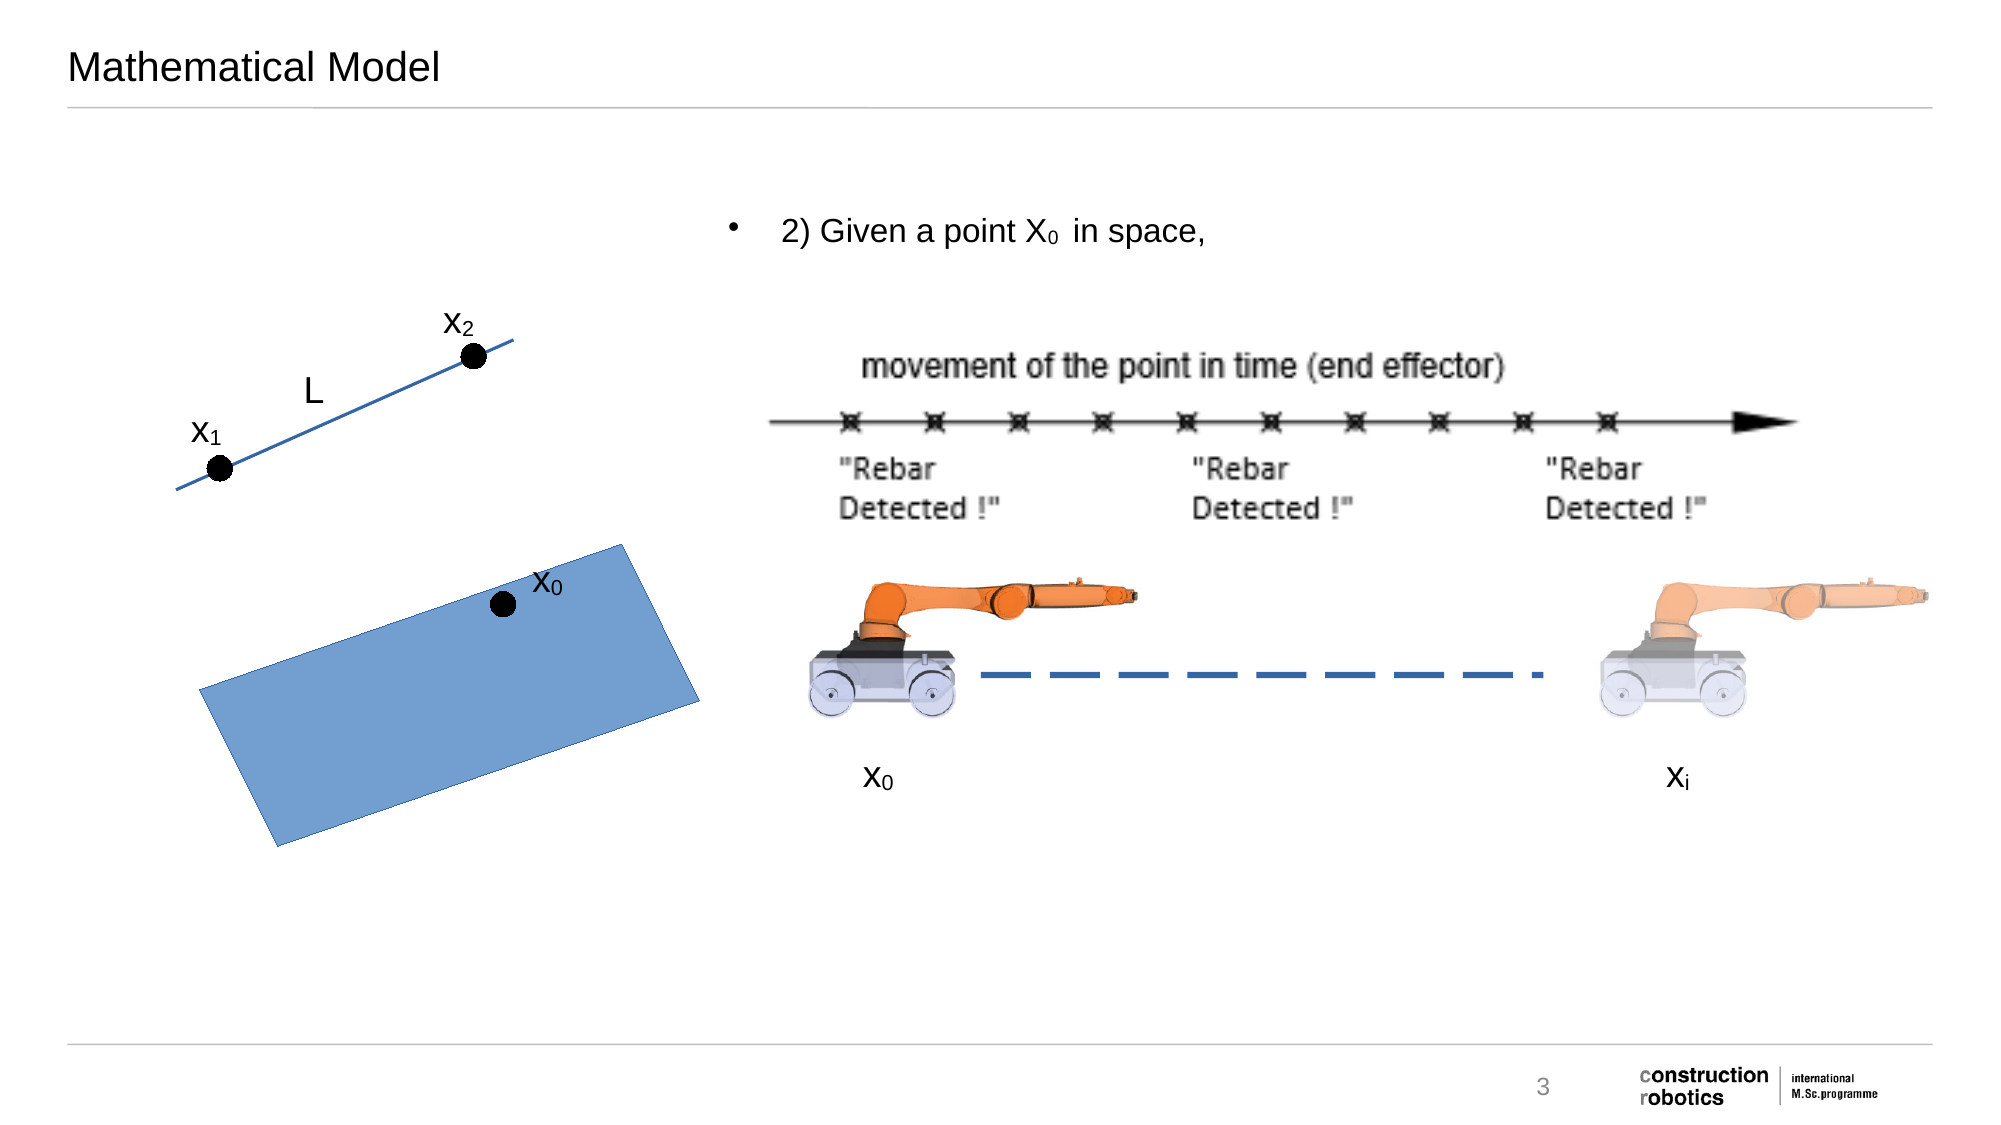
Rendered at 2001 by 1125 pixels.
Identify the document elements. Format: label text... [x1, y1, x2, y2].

title Mathematical Model [67, 22, 1929, 108]
text_box [206, 455, 233, 482]
text_box x1 [175, 397, 289, 455]
list 2) Given a point X0 in space, [710, 209, 1977, 825]
text_box [460, 346, 487, 369]
text_box x2 [428, 288, 541, 346]
text_box L [288, 358, 402, 416]
text_box [199, 560, 700, 847]
picture [1612, 1047, 1904, 1125]
text_box x0 [848, 754, 961, 800]
text_box xi [1651, 754, 1764, 800]
picture [697, 310, 1955, 745]
text_box [490, 591, 516, 617]
text_box x0 [517, 547, 630, 605]
